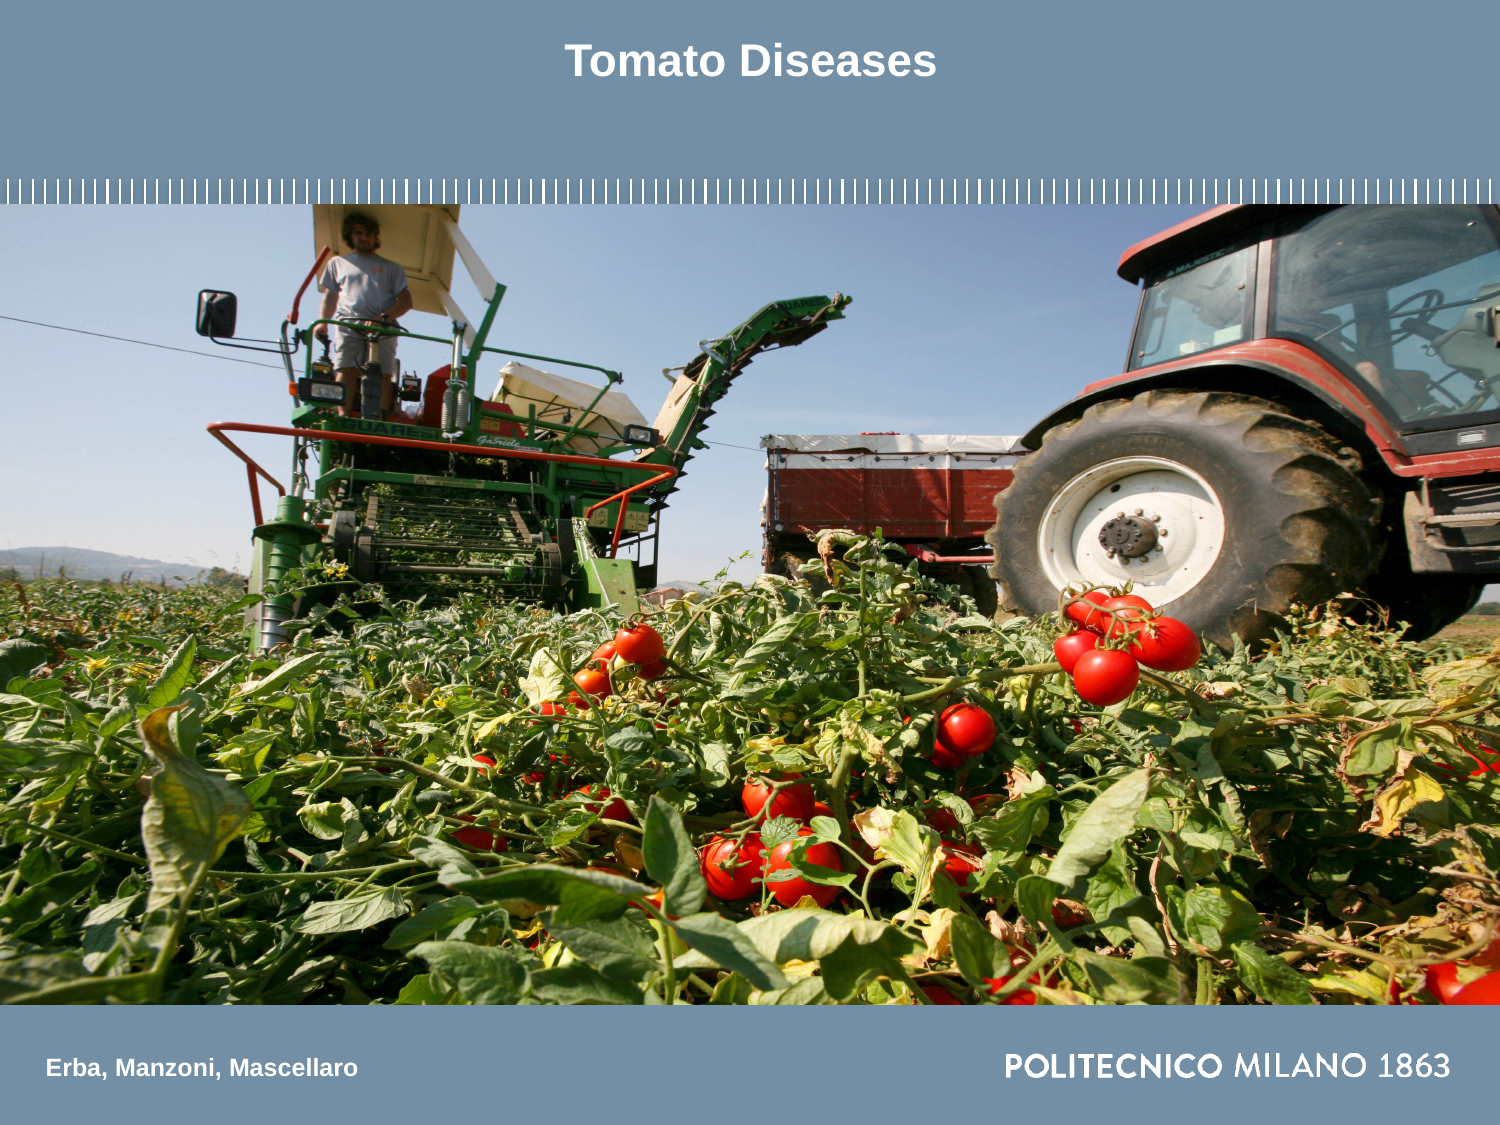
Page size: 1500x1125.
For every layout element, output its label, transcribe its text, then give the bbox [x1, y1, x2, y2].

title Tomato Diseases [47, 22, 1455, 161]
picture [999, 1041, 1456, 1089]
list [0, 204, 1500, 1006]
